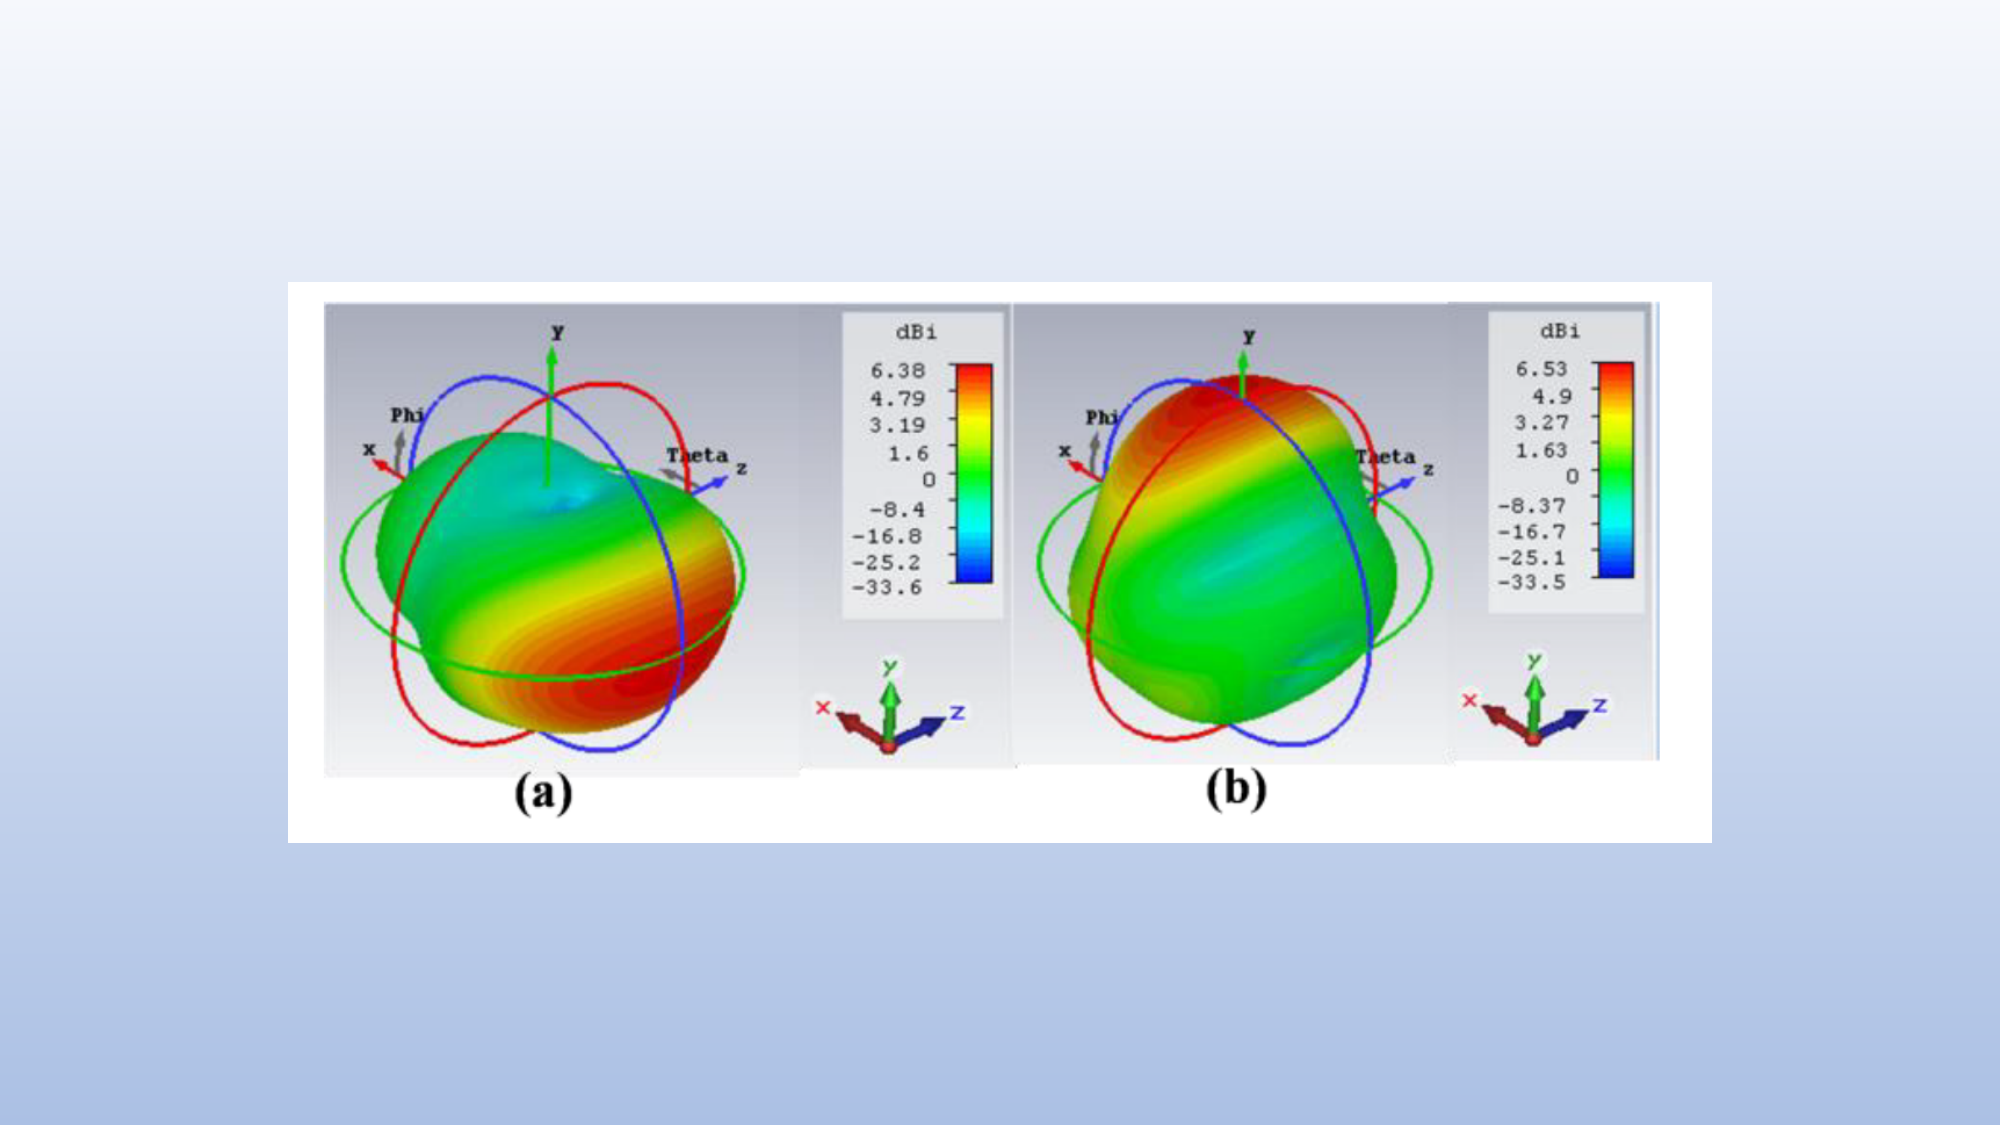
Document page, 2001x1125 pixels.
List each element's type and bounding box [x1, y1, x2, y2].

picture [287, 282, 1712, 843]
